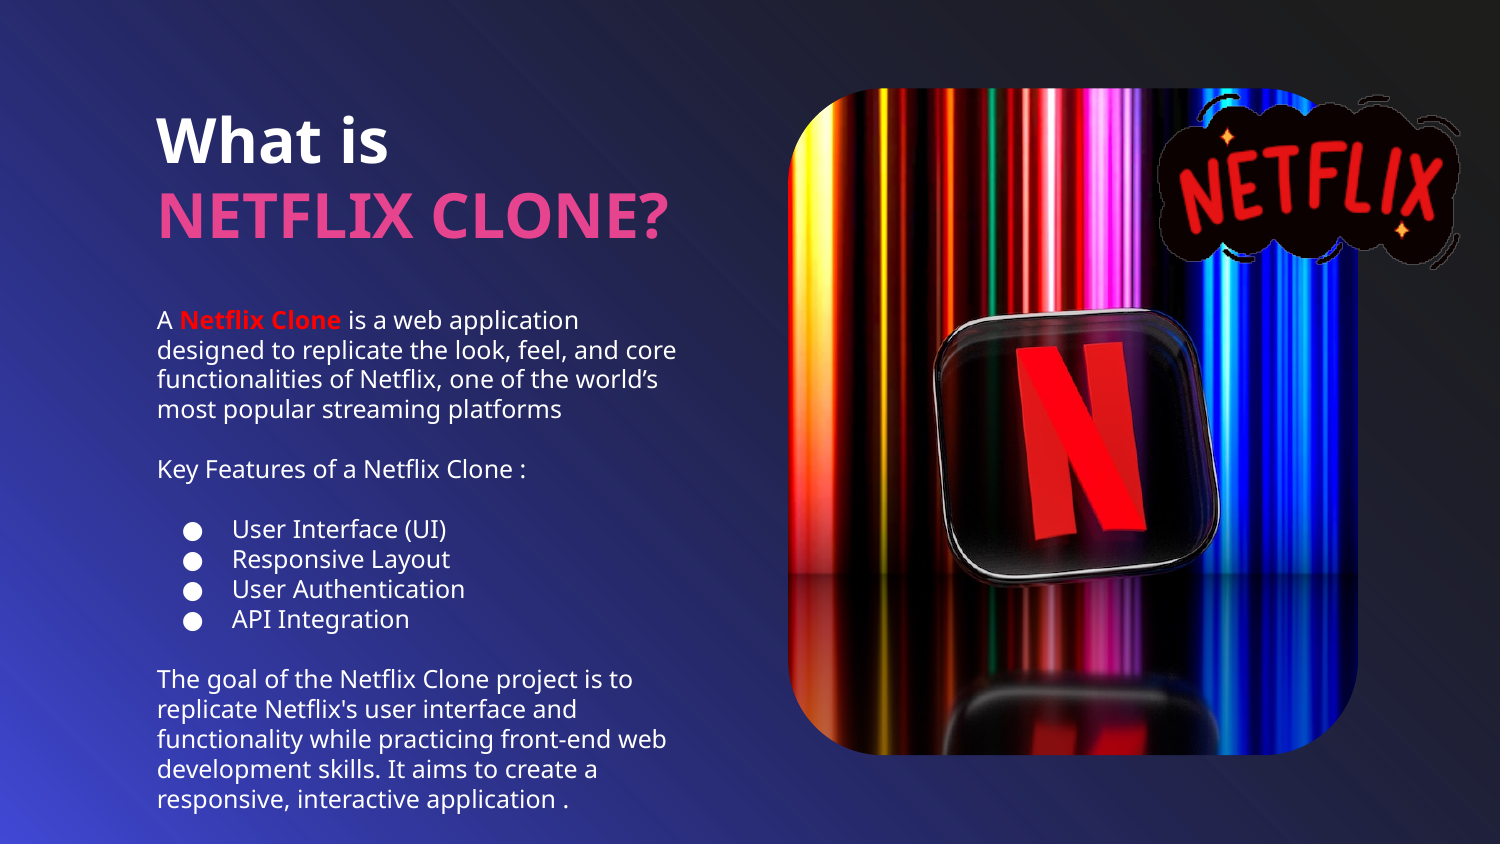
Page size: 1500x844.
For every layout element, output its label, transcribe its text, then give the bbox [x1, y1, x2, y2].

picture [0, 0, 1500, 844]
title What is NETFLIX CLONE? [141, 88, 696, 266]
subtitle A Netflix Clone is a web application designed to replicate the look, feel, and core functionalities of Netflix, one of the world’s most popular streaming platforms Key Features of a Netflix Clone : User Interface (UI) Responsive Layout User Authentication API Integration The goal of the Netflix Clone project is to replicate Netflix's user interface and functionality while practicing front-end web development skills. It aims to create a responsive, interactive application . [141, 289, 696, 725]
